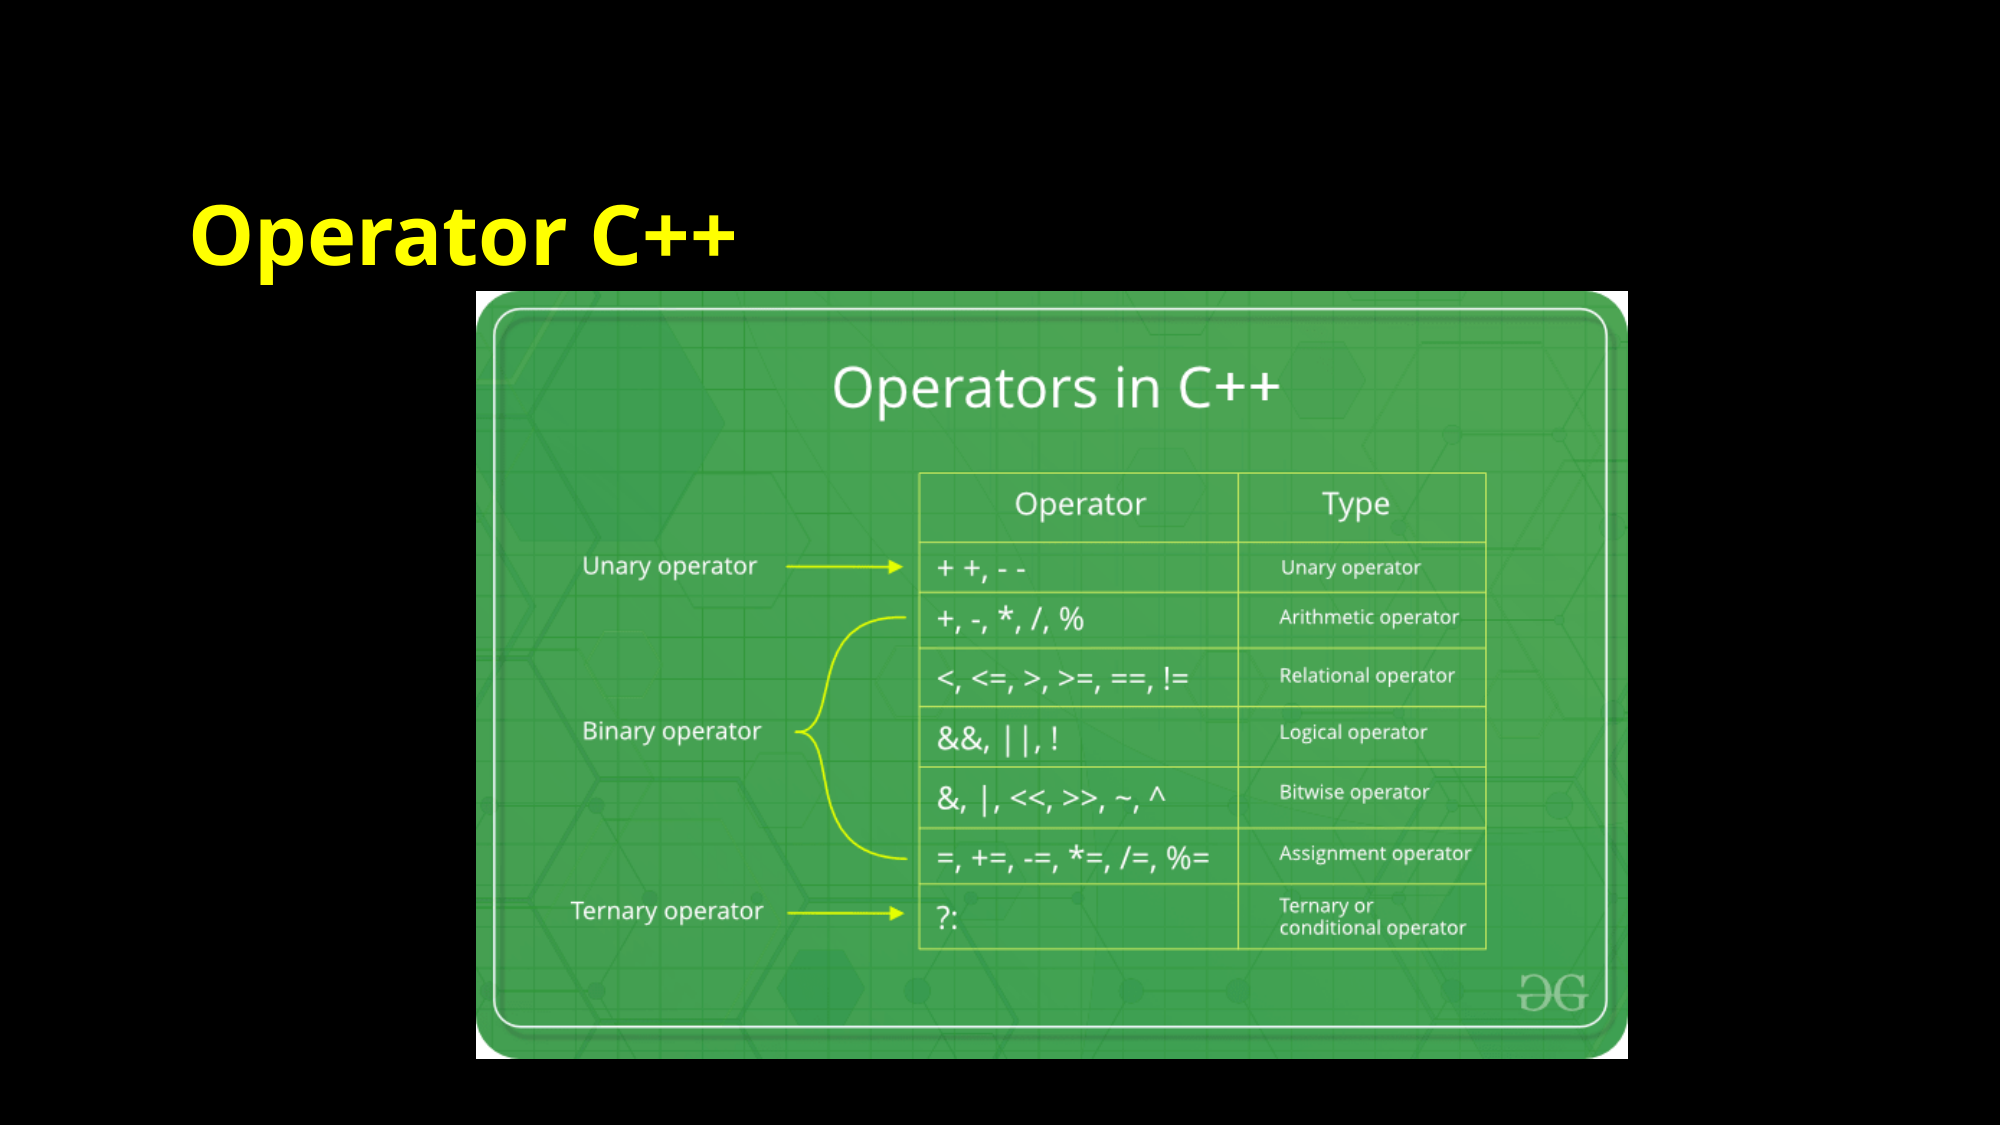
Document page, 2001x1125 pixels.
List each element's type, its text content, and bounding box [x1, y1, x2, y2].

title Operator C++ [173, 120, 1673, 292]
picture [476, 291, 1628, 1059]
